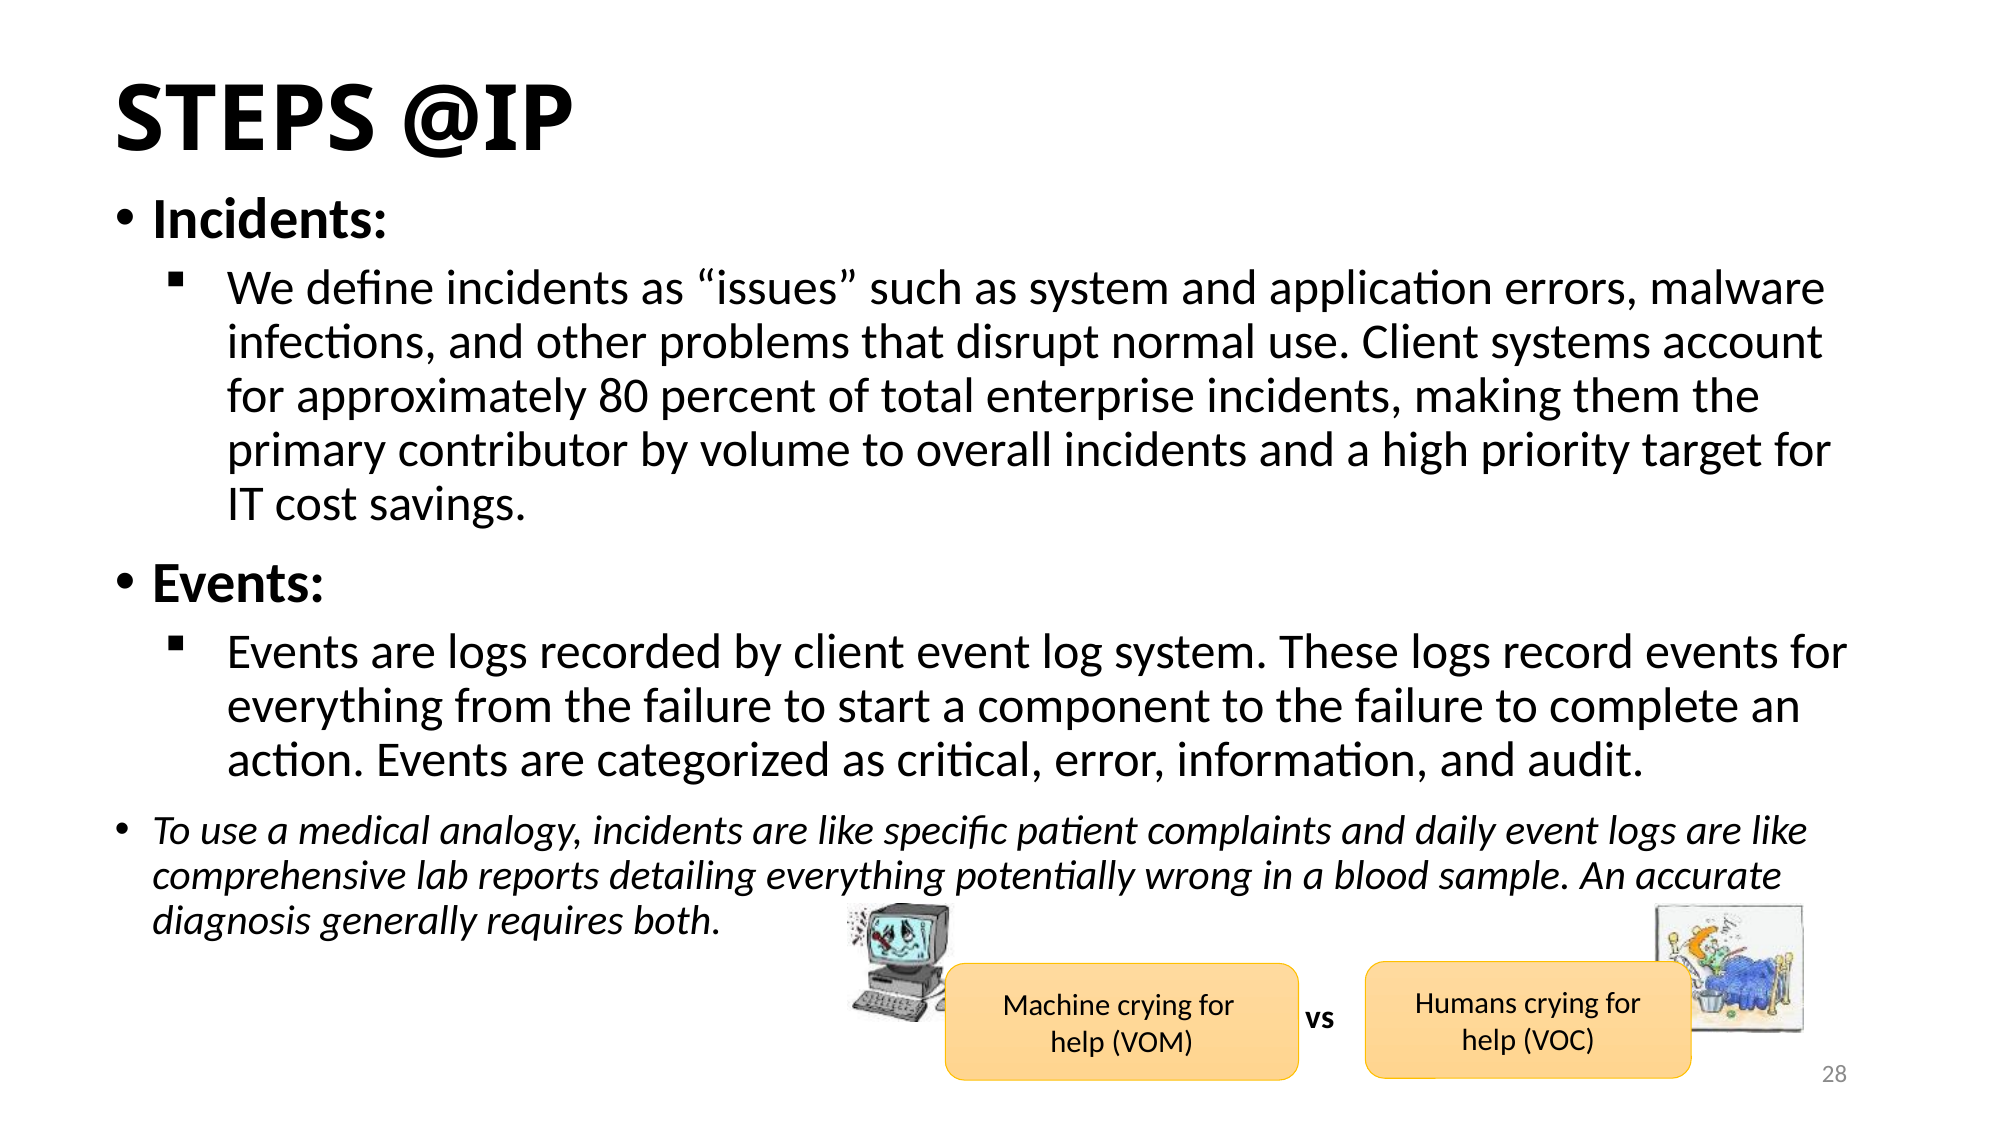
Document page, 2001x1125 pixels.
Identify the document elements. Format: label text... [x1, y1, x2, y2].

picture [1654, 903, 1804, 1033]
text_box Humans crying for help (VOC) [1364, 961, 1692, 1079]
text_box Machine crying for help (VOM) [944, 962, 1300, 1081]
picture [847, 903, 972, 1022]
slide_number 28 [1412, 1042, 1863, 1103]
title STEPS @IP [99, 47, 1900, 194]
text_box vs [1290, 988, 1350, 1043]
list Incidents: We define incidents as “issues” such as system and application errors, malware infections, and other problems that disrupt normal use. Client systems account for approximately 80 percent of total enterprise incidents, making them the primary contributor by volume to overall incidents and a high priority target for IT cost savings. Events: Events are logs recorded by client event log system. These logs record events for everything from the failure to start a component to the failure to complete an action. Events are categorized as critical, error, information, and audit. To use a medical analogy, incidents are like specific patient complaints and daily event logs are like comprehensive lab reports detailing everything potentially wrong in a blood sample. An accurate diagnosis generally requires both. [99, 180, 1892, 1033]
